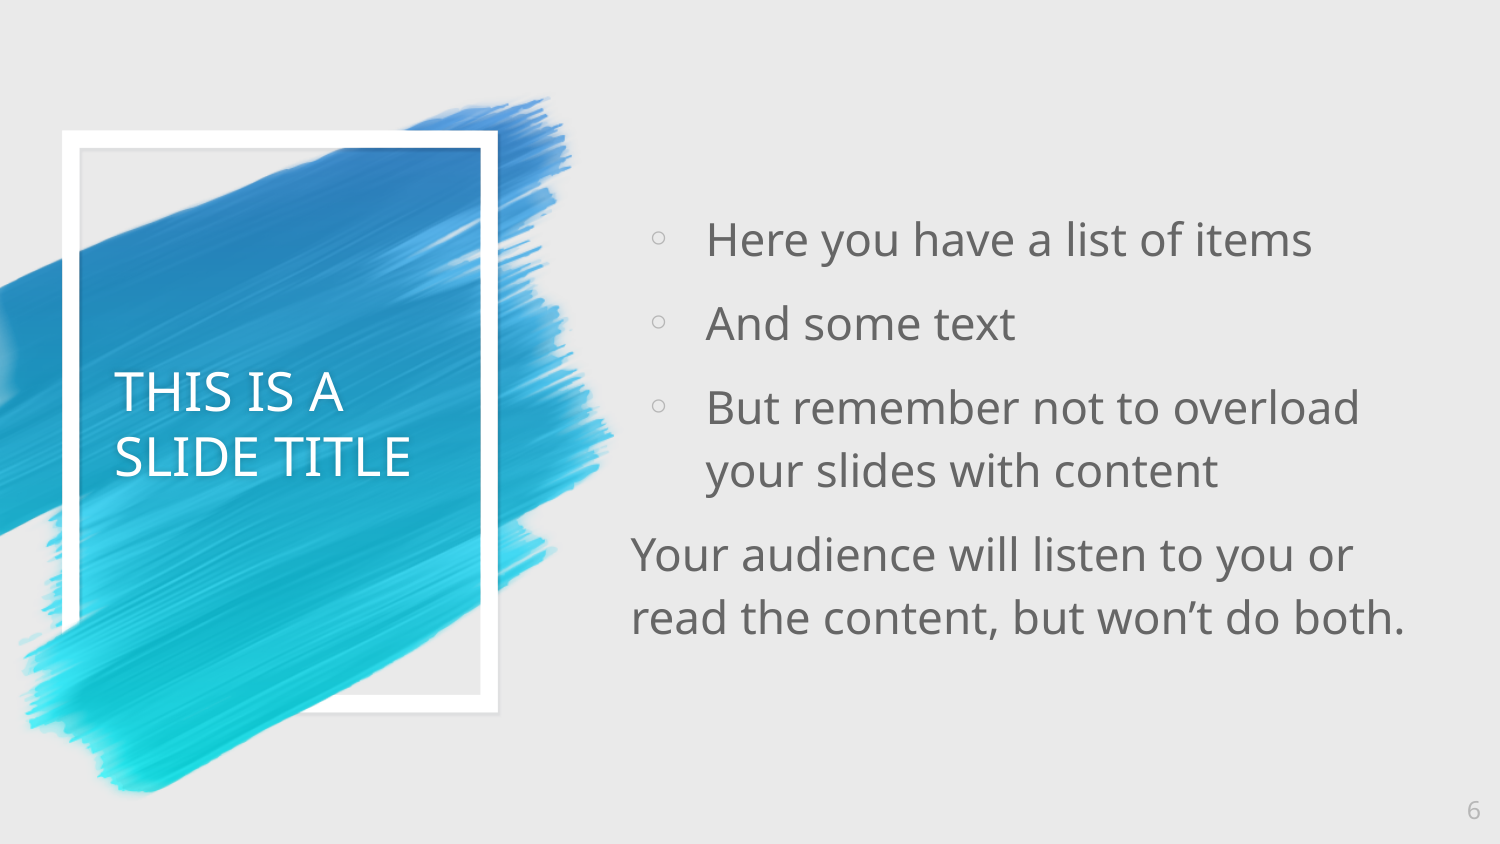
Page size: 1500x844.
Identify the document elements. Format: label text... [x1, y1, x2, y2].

picture [0, 0, 1500, 844]
slide_number ‹#› [1391, 779, 1482, 844]
title THIS IS A SLIDE TITLE [114, 149, 447, 696]
list Here you have a list of items And some text But remember not to overload your slides with content Your audience will listen to you or read the content, but won’t do both. [630, 132, 1426, 715]
